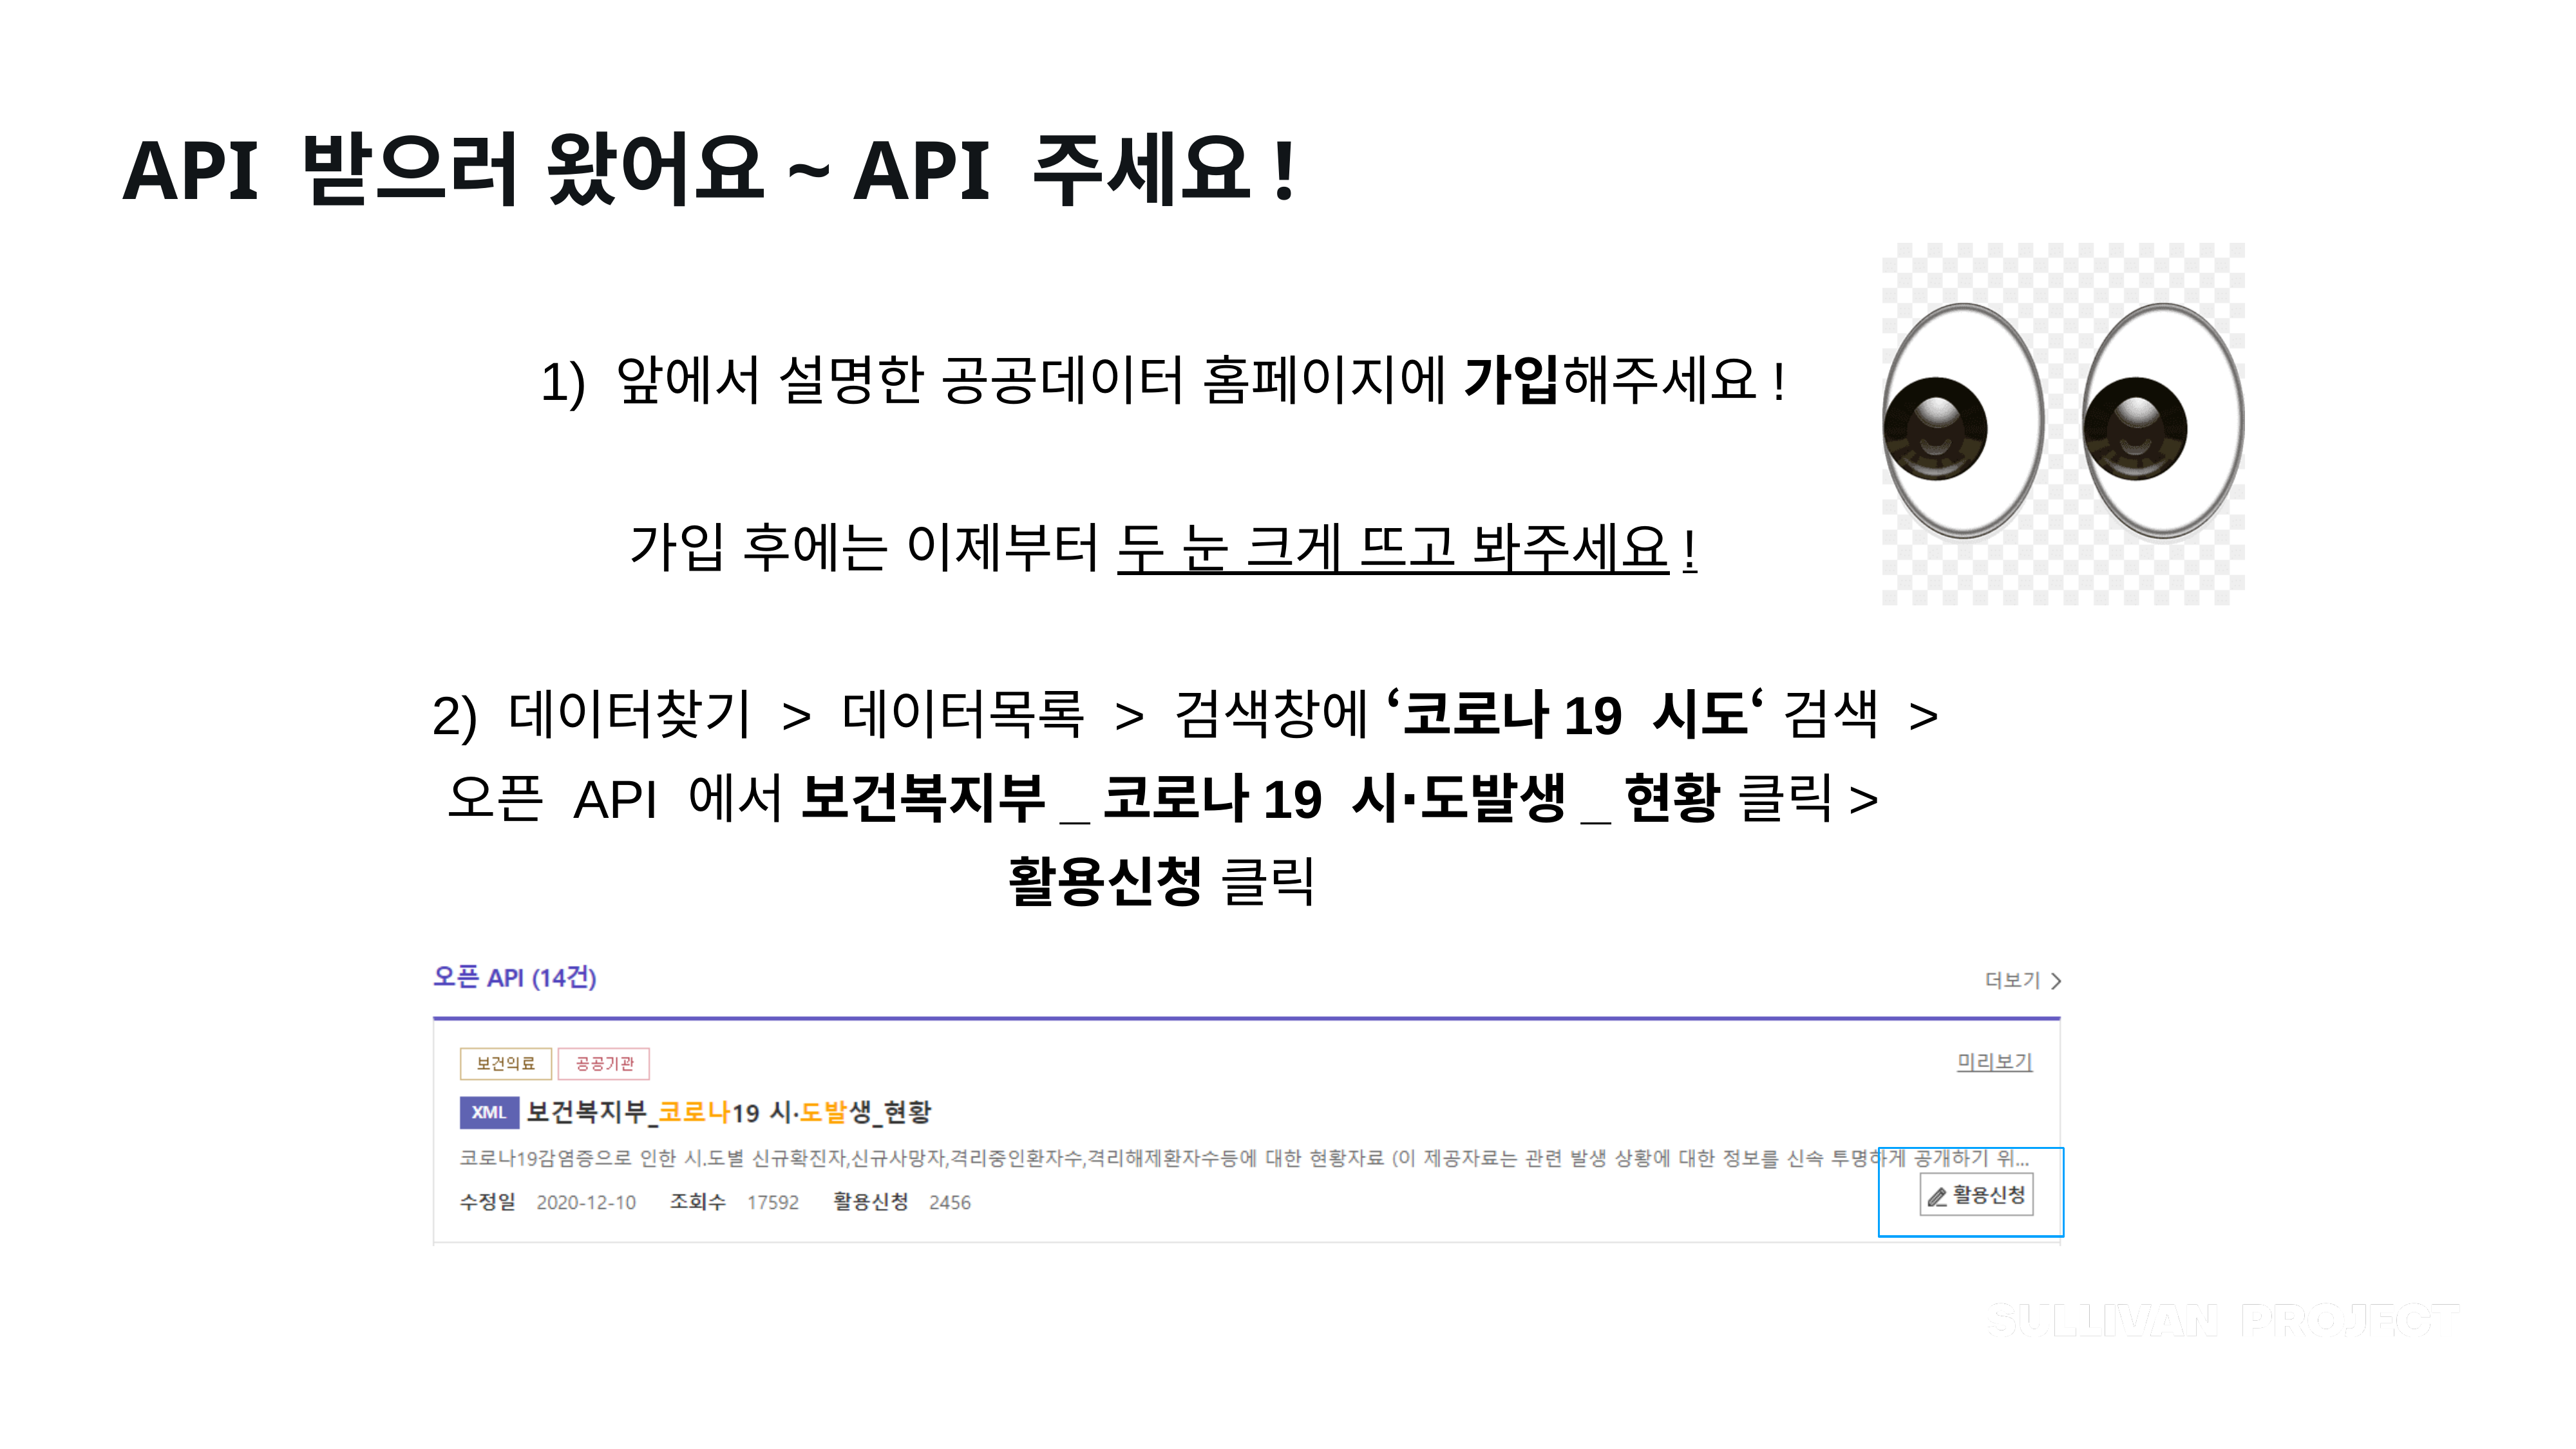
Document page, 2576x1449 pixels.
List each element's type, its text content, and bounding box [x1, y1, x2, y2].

picture [1882, 242, 2246, 605]
picture [424, 952, 2064, 1247]
picture [1987, 1297, 2465, 1338]
text_box API 받으러 왔어요~ API 주세요! [117, 113, 1508, 221]
text_box 1) 앞에서 설명한 공공데이터 홈페이지에 가입해주세요! 가입 후에는 이제부터 두 눈 크게 뜨고 봐주세요! 2) 데이터찾기 > 데이터목록 > 검색창에 ‘코로나19 시도‘ 검색 > 오픈 API 에서 보건복지부_코로나19 시∙도발생_현황 클릭> 활용신청 클릭 [339, 321, 1988, 1449]
